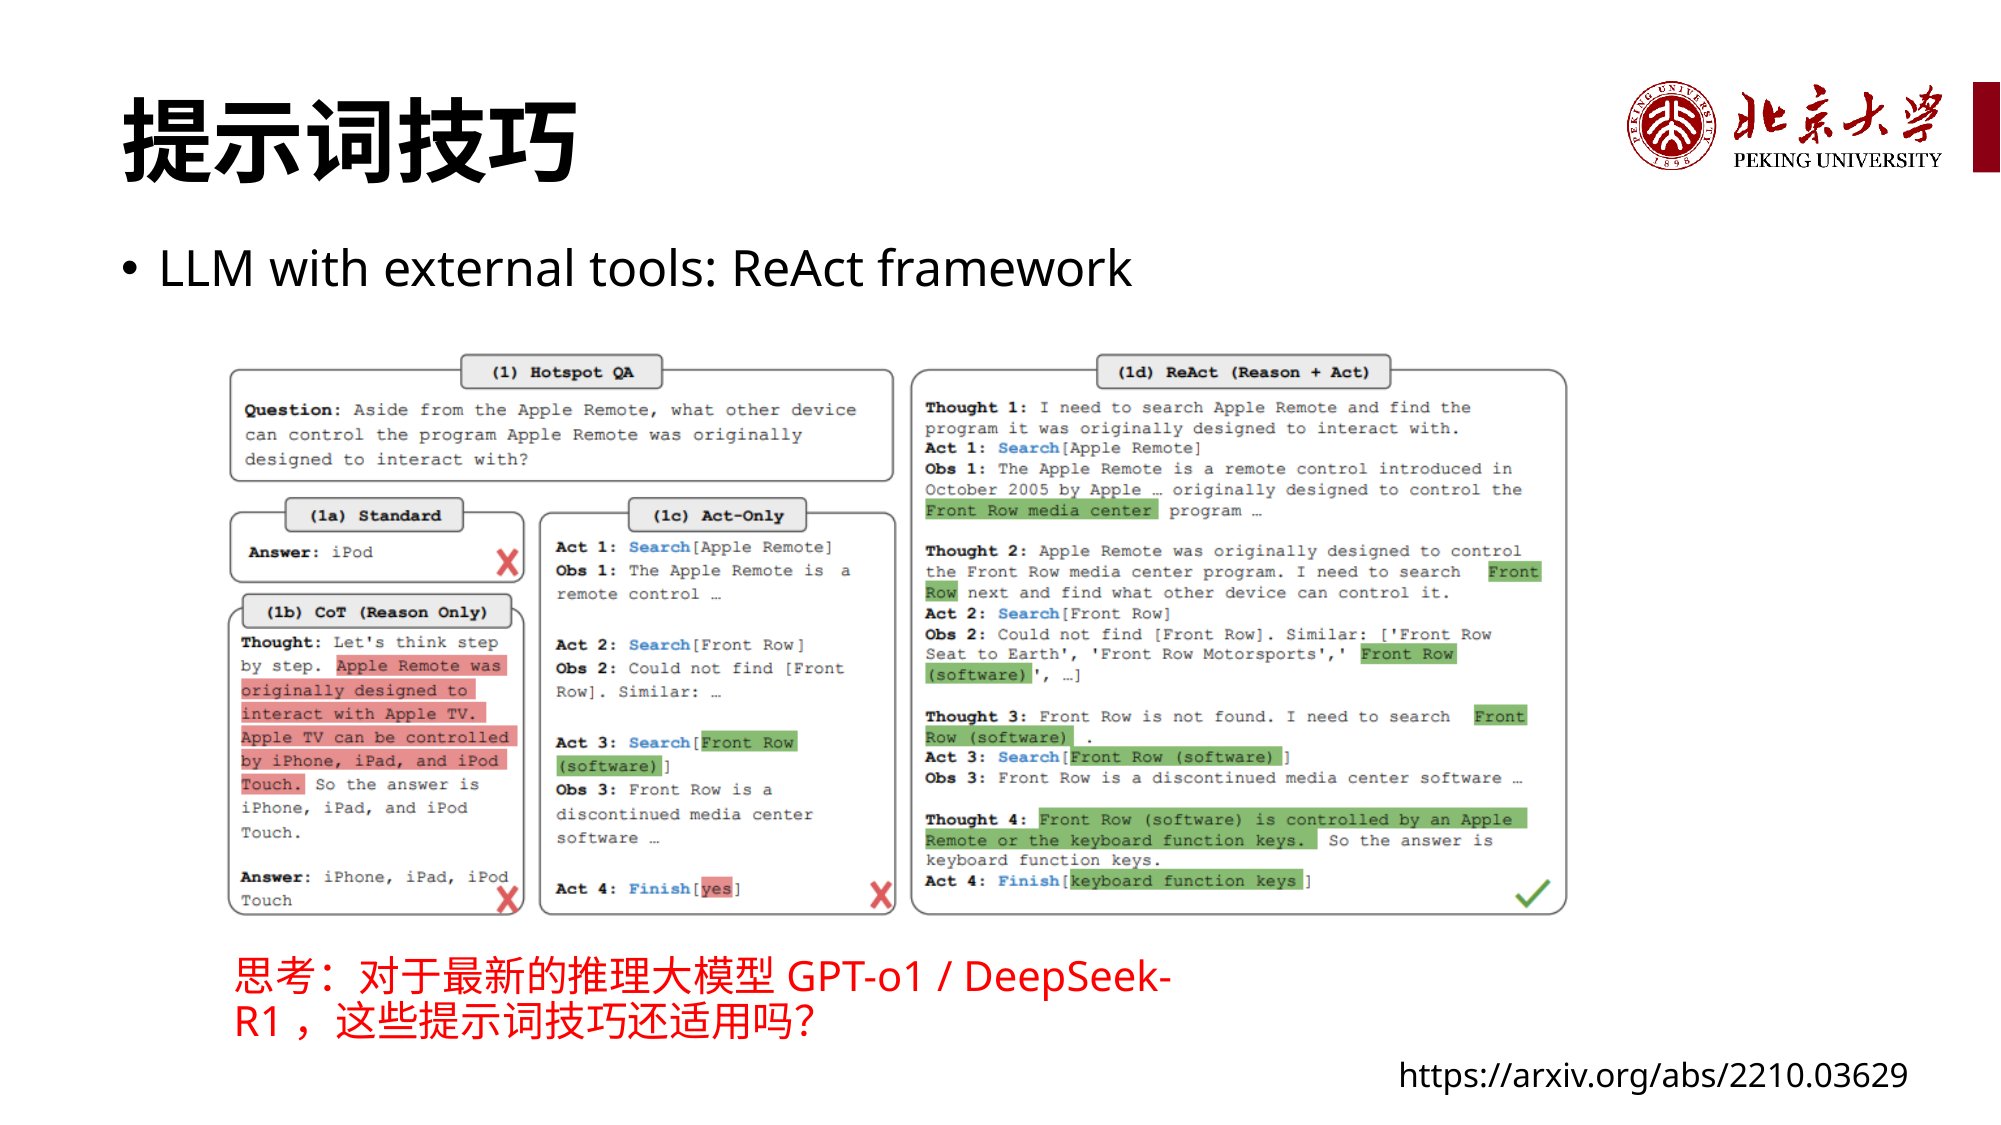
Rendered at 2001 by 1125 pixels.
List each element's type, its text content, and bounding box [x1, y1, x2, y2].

text_box [1972, 81, 2000, 173]
title 提示词技巧 [106, 36, 895, 235]
picture [218, 328, 1582, 929]
picture [1626, 80, 1943, 171]
text_box https://arxiv.org/abs/2210.03629 [1383, 1051, 1980, 1112]
list LLM with external tools: ReAct framework [106, 235, 1817, 358]
text_box 思考：对于最新的推理大模型GPT-o1 / DeepSeek-R1，这些提示词技巧还适用吗？ [218, 947, 1270, 1070]
